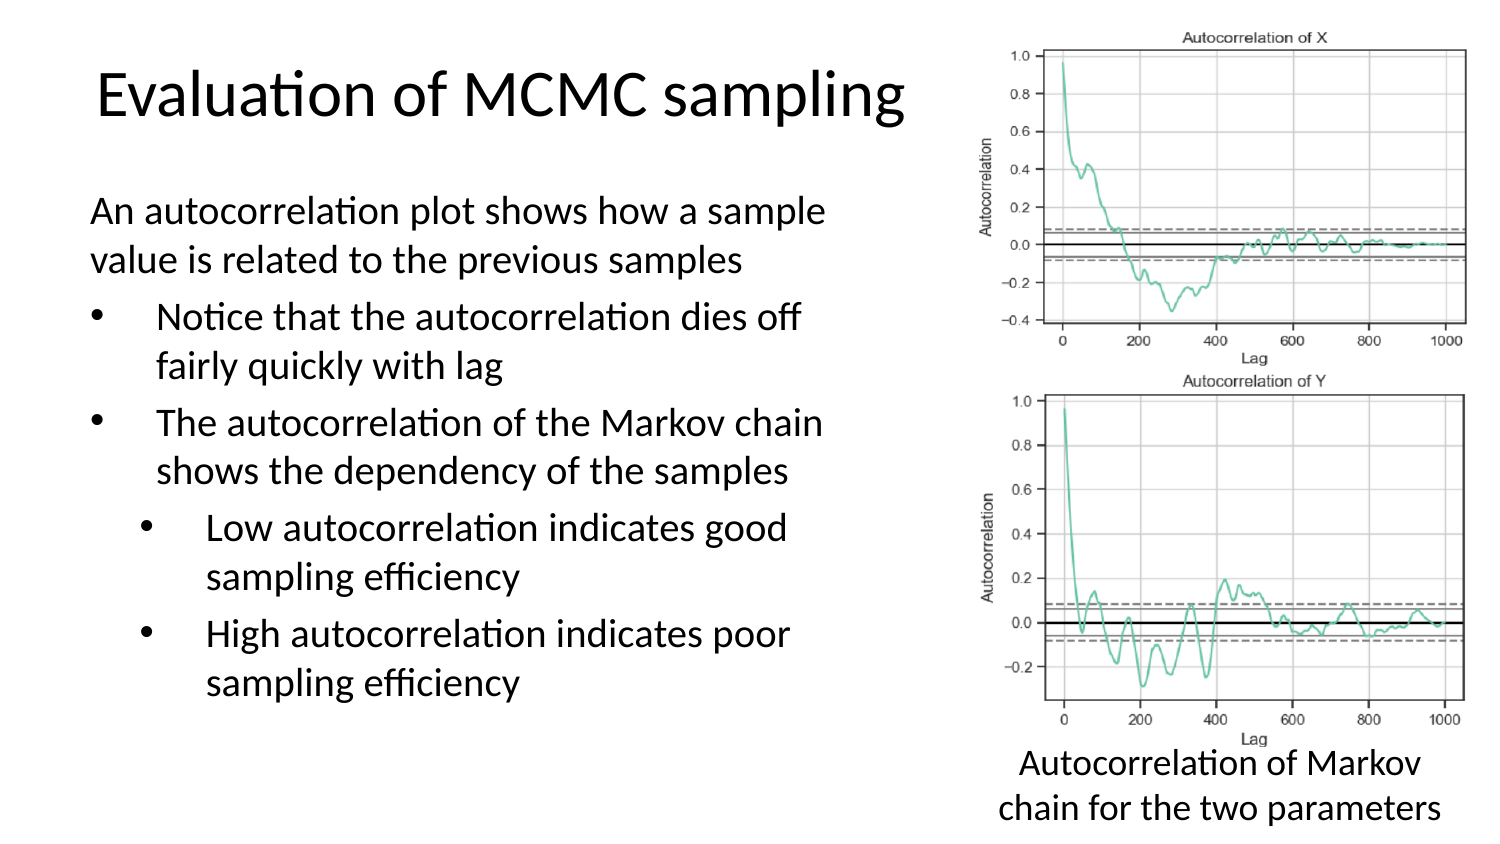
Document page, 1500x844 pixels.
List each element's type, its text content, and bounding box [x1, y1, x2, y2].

picture [975, 27, 1474, 366]
picture [975, 371, 1469, 747]
title Evaluation of MCMC sampling [75, 33, 928, 138]
text_box Autocorrelation of Markov chain for the two parameters [967, 730, 1474, 792]
list An autocorrelation plot shows how a sample value is related to the previous samples Notice that the autocorrelation dies off fairly quickly with lag The autocorrelation of the Markov chain shows the dependency of the samples Low autocorrelation indicates good sampling efficiency High autocorrelation indicates poor sampling efficiency [75, 176, 846, 800]
